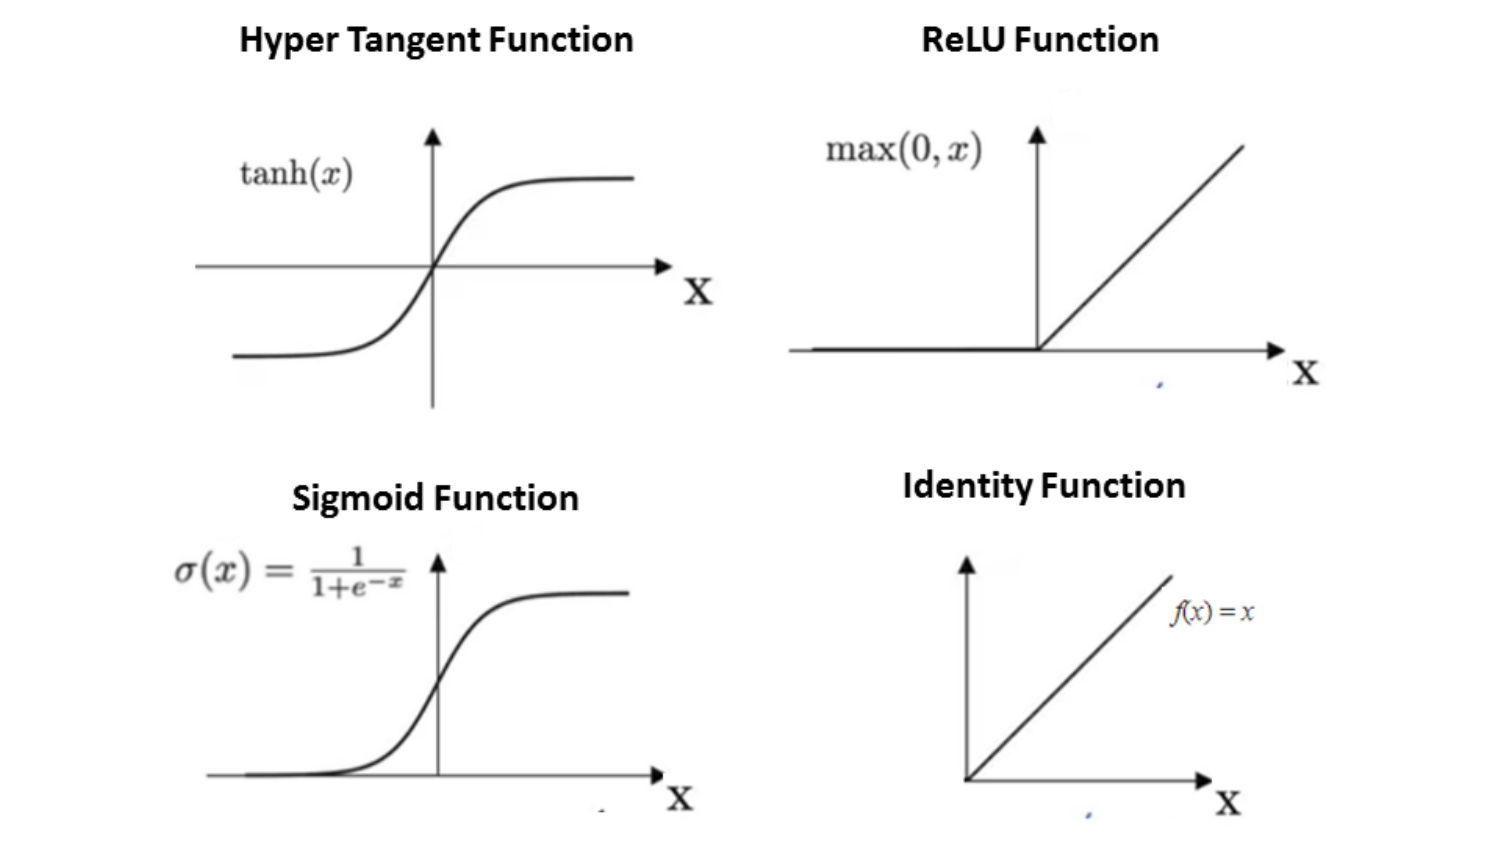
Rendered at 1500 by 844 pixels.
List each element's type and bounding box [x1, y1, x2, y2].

picture [133, 8, 1367, 836]
